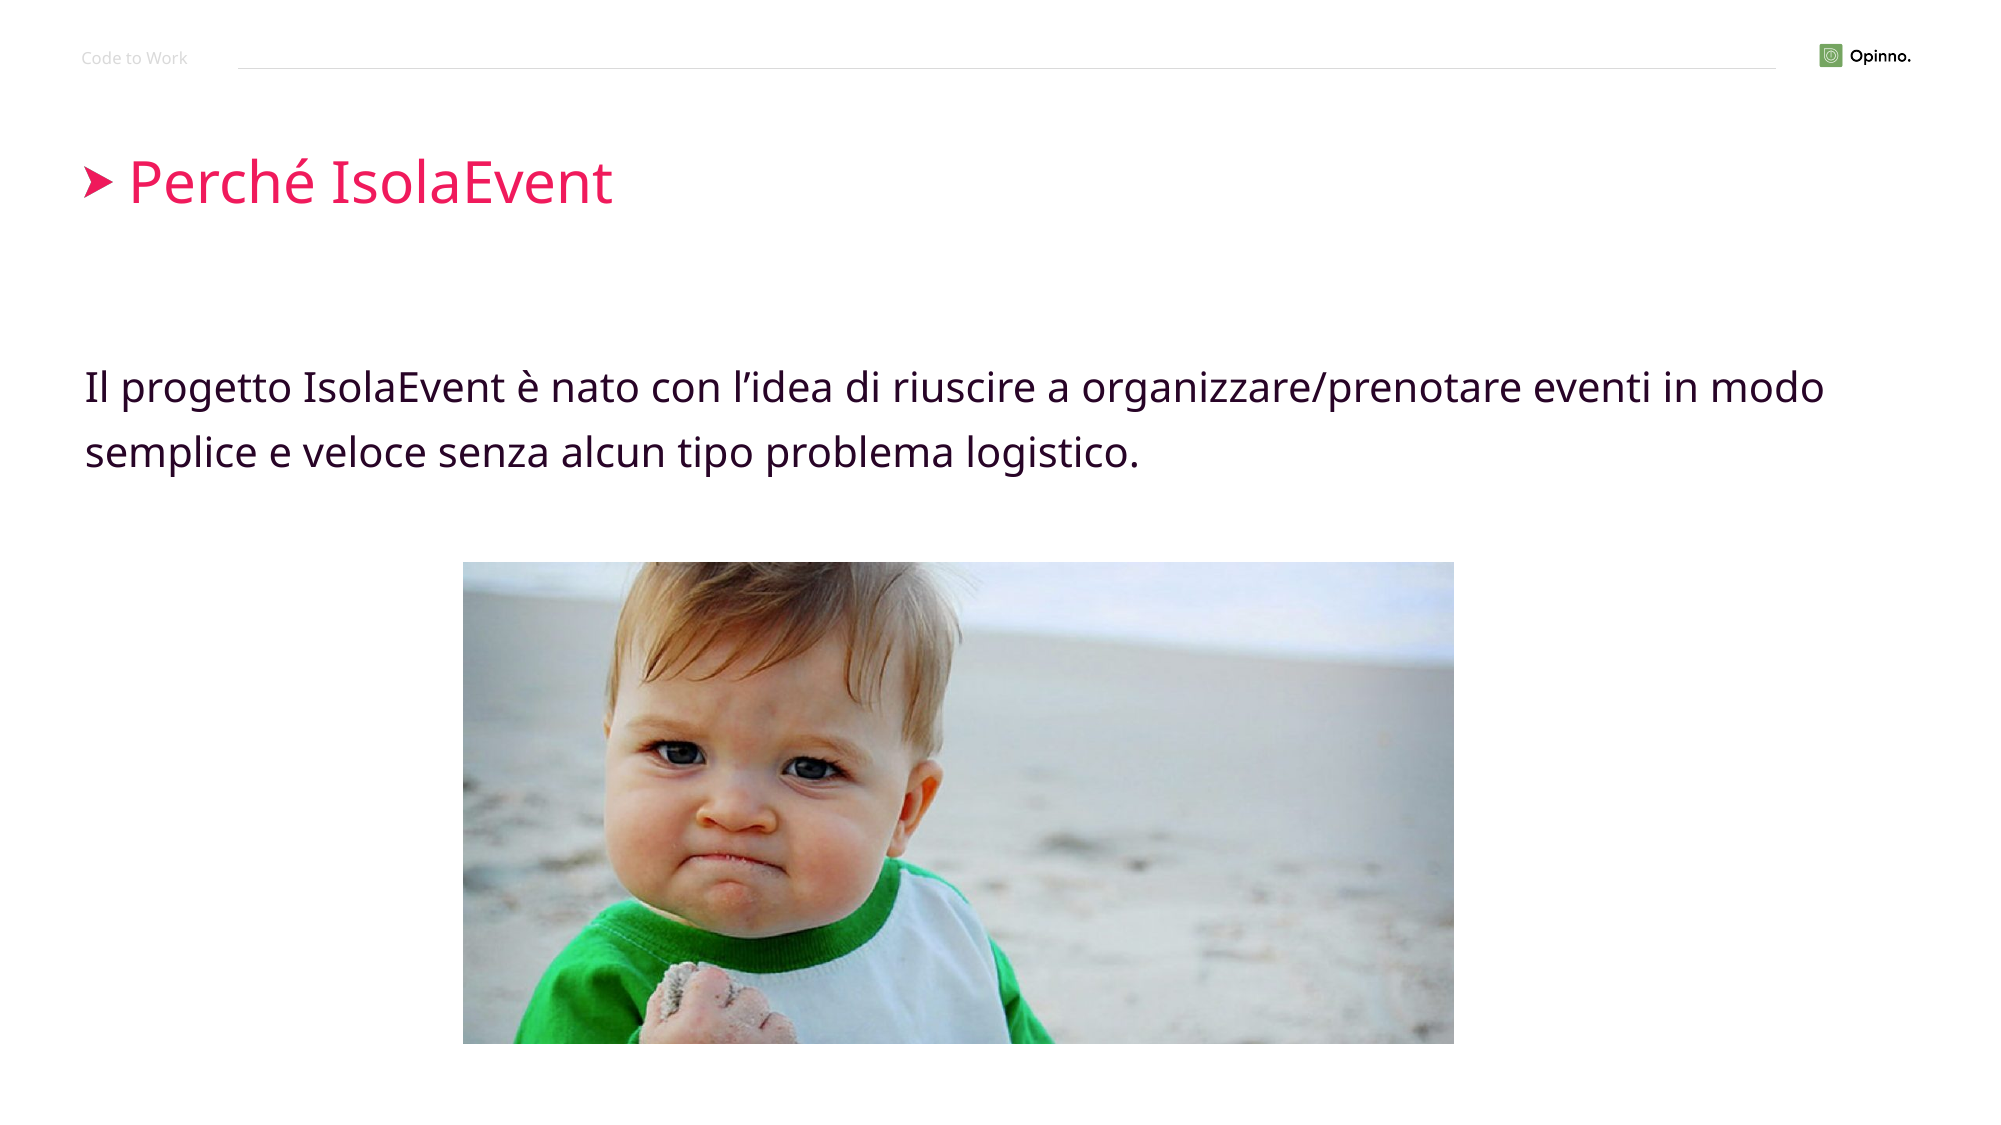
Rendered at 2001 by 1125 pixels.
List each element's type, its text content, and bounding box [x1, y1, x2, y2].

text_box Perché IsolaEvent [113, 138, 1916, 216]
text_box Code to Work [66, 40, 257, 73]
picture [84, 166, 113, 198]
picture [463, 562, 1454, 1044]
picture [1796, 21, 1934, 91]
text_box Il progetto IsolaEvent è nato con l’idea di riuscire a organizzare/prenotare eventi in modo semplice e veloce senza alcun tipo problema logistico. [84, 338, 1916, 488]
